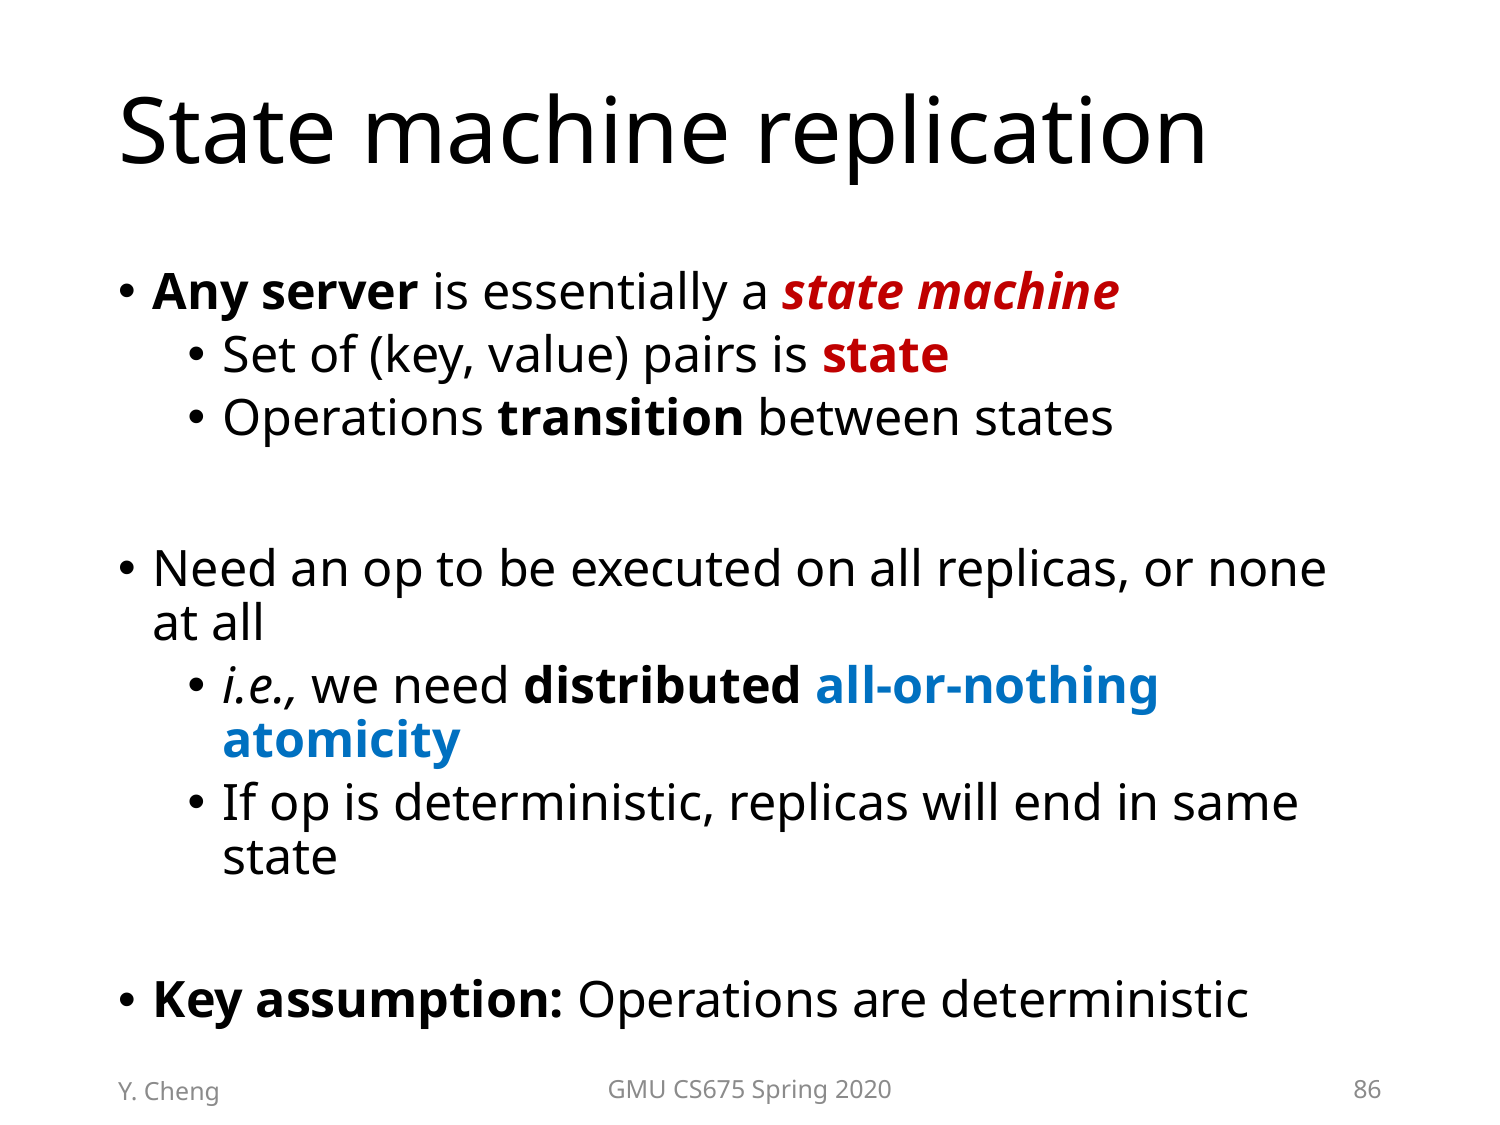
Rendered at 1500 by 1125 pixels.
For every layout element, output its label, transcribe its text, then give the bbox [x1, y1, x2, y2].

footer GMU CS675 Spring 2020 [496, 1060, 1004, 1121]
slide_number 86 [1059, 1060, 1397, 1121]
list Any server is essentially a state machine Set of (key, value) pairs is state Operations transition between states Need an op to be executed on all replicas, or none at all i.e., we need distributed all-or-nothing atomicity If op is deterministic, replicas will end in same state Key assumption: Operations are deterministic [103, 258, 1397, 1045]
slide_number Y. Cheng [103, 1060, 441, 1121]
title State machine replication [103, 25, 1397, 243]
